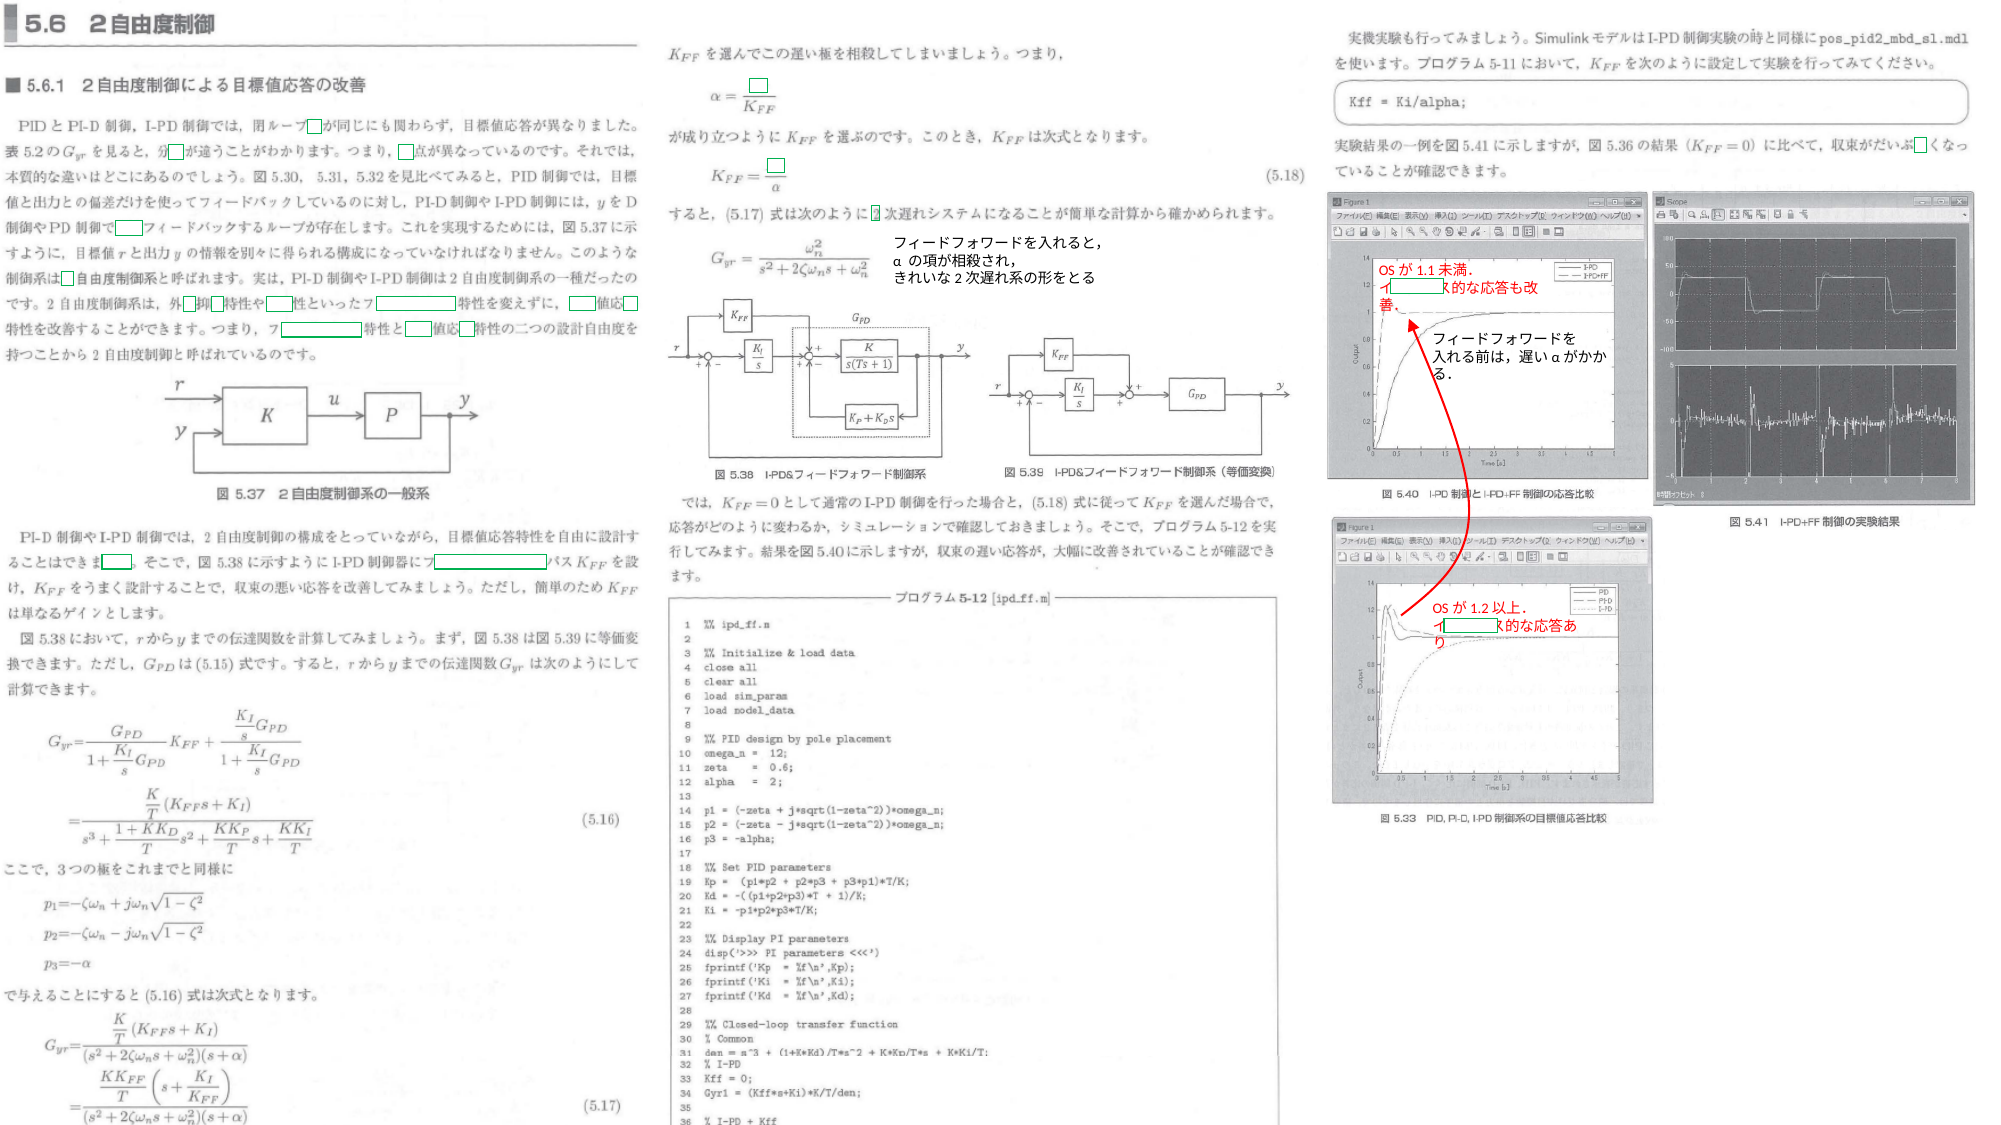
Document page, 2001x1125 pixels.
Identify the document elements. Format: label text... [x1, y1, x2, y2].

text_box [1403, 501, 1471, 507]
picture [0, 779, 643, 1125]
picture [1329, 28, 1972, 181]
picture [664, 43, 1308, 282]
picture [1317, 184, 1976, 825]
text_box フィードフォワードを入れると， α の項が相殺され， きれいな2次遅れ系の形をとる [878, 282, 1113, 294]
picture [664, 493, 1285, 1125]
picture [0, 0, 643, 776]
picture [664, 296, 1308, 485]
